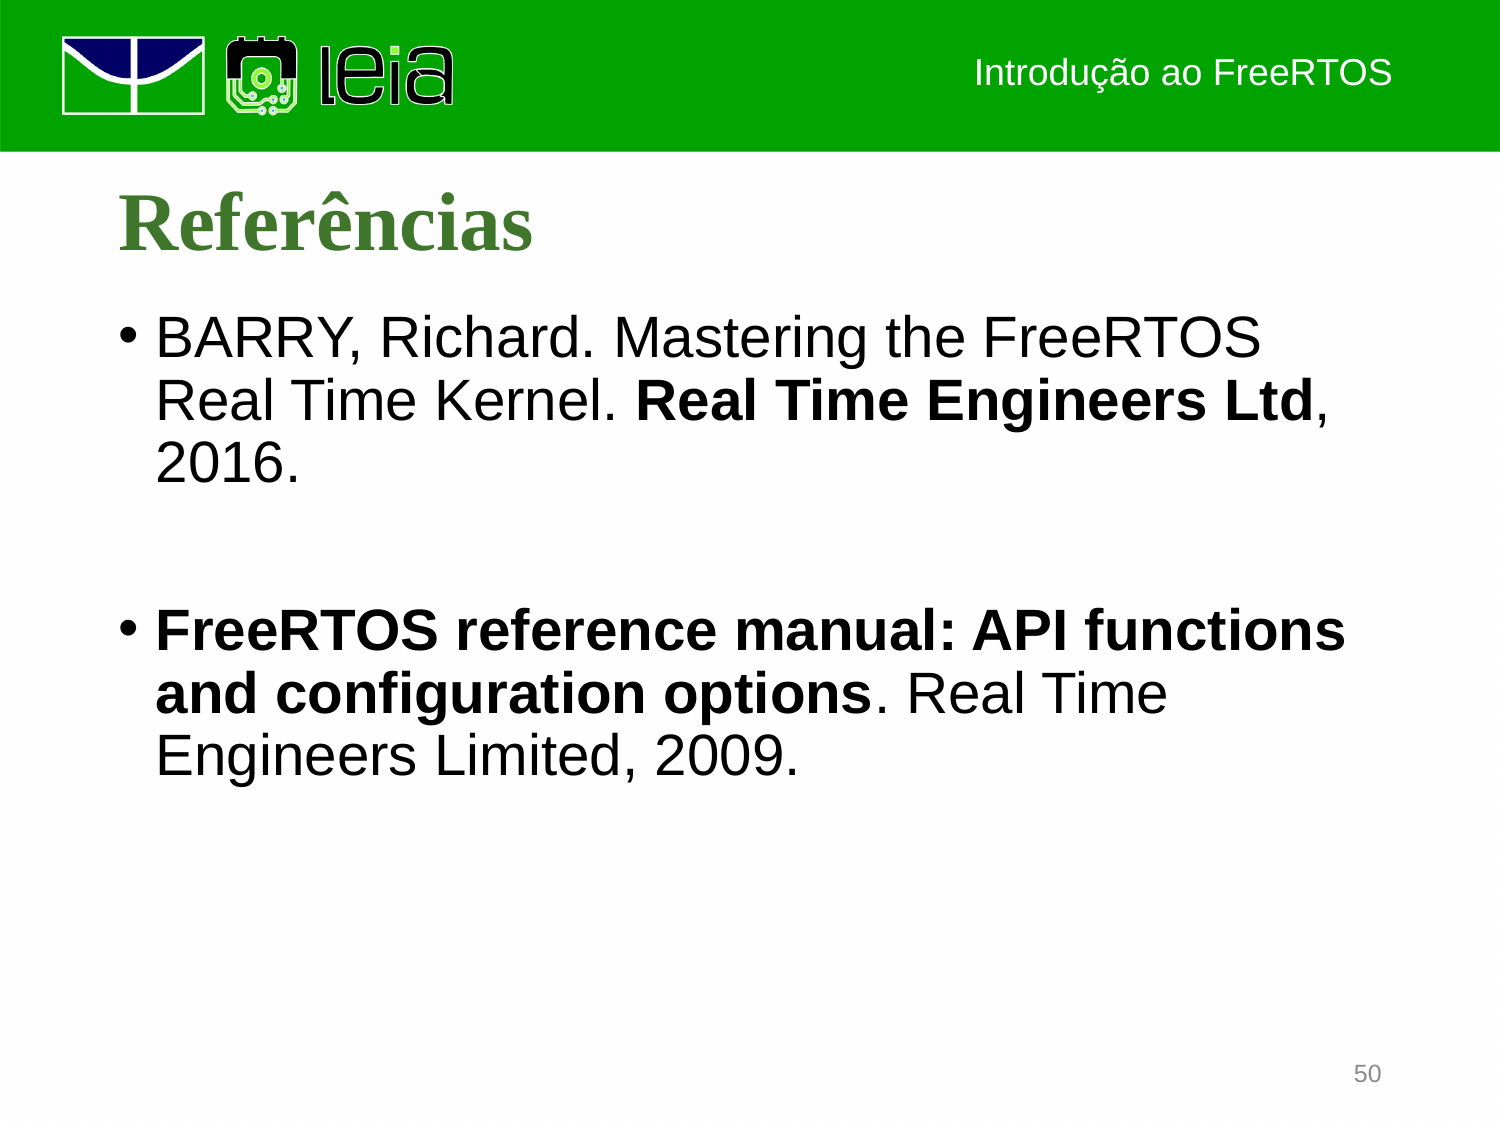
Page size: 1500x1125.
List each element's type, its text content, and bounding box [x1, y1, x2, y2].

footer Introdução ao FreeRTOS [930, 40, 1437, 101]
list BARRY, Richard. Mastering the FreeRTOS Real Time Kernel. Real Time Engineers Ltd, 2016. FreeRTOS reference manual: API functions and configuration options. Real Time Engineers Limited, 2009. [103, 299, 1397, 1014]
slide_number 50 [1059, 1042, 1397, 1103]
title Referências [103, 169, 1397, 278]
picture [0, 0, 1500, 1125]
